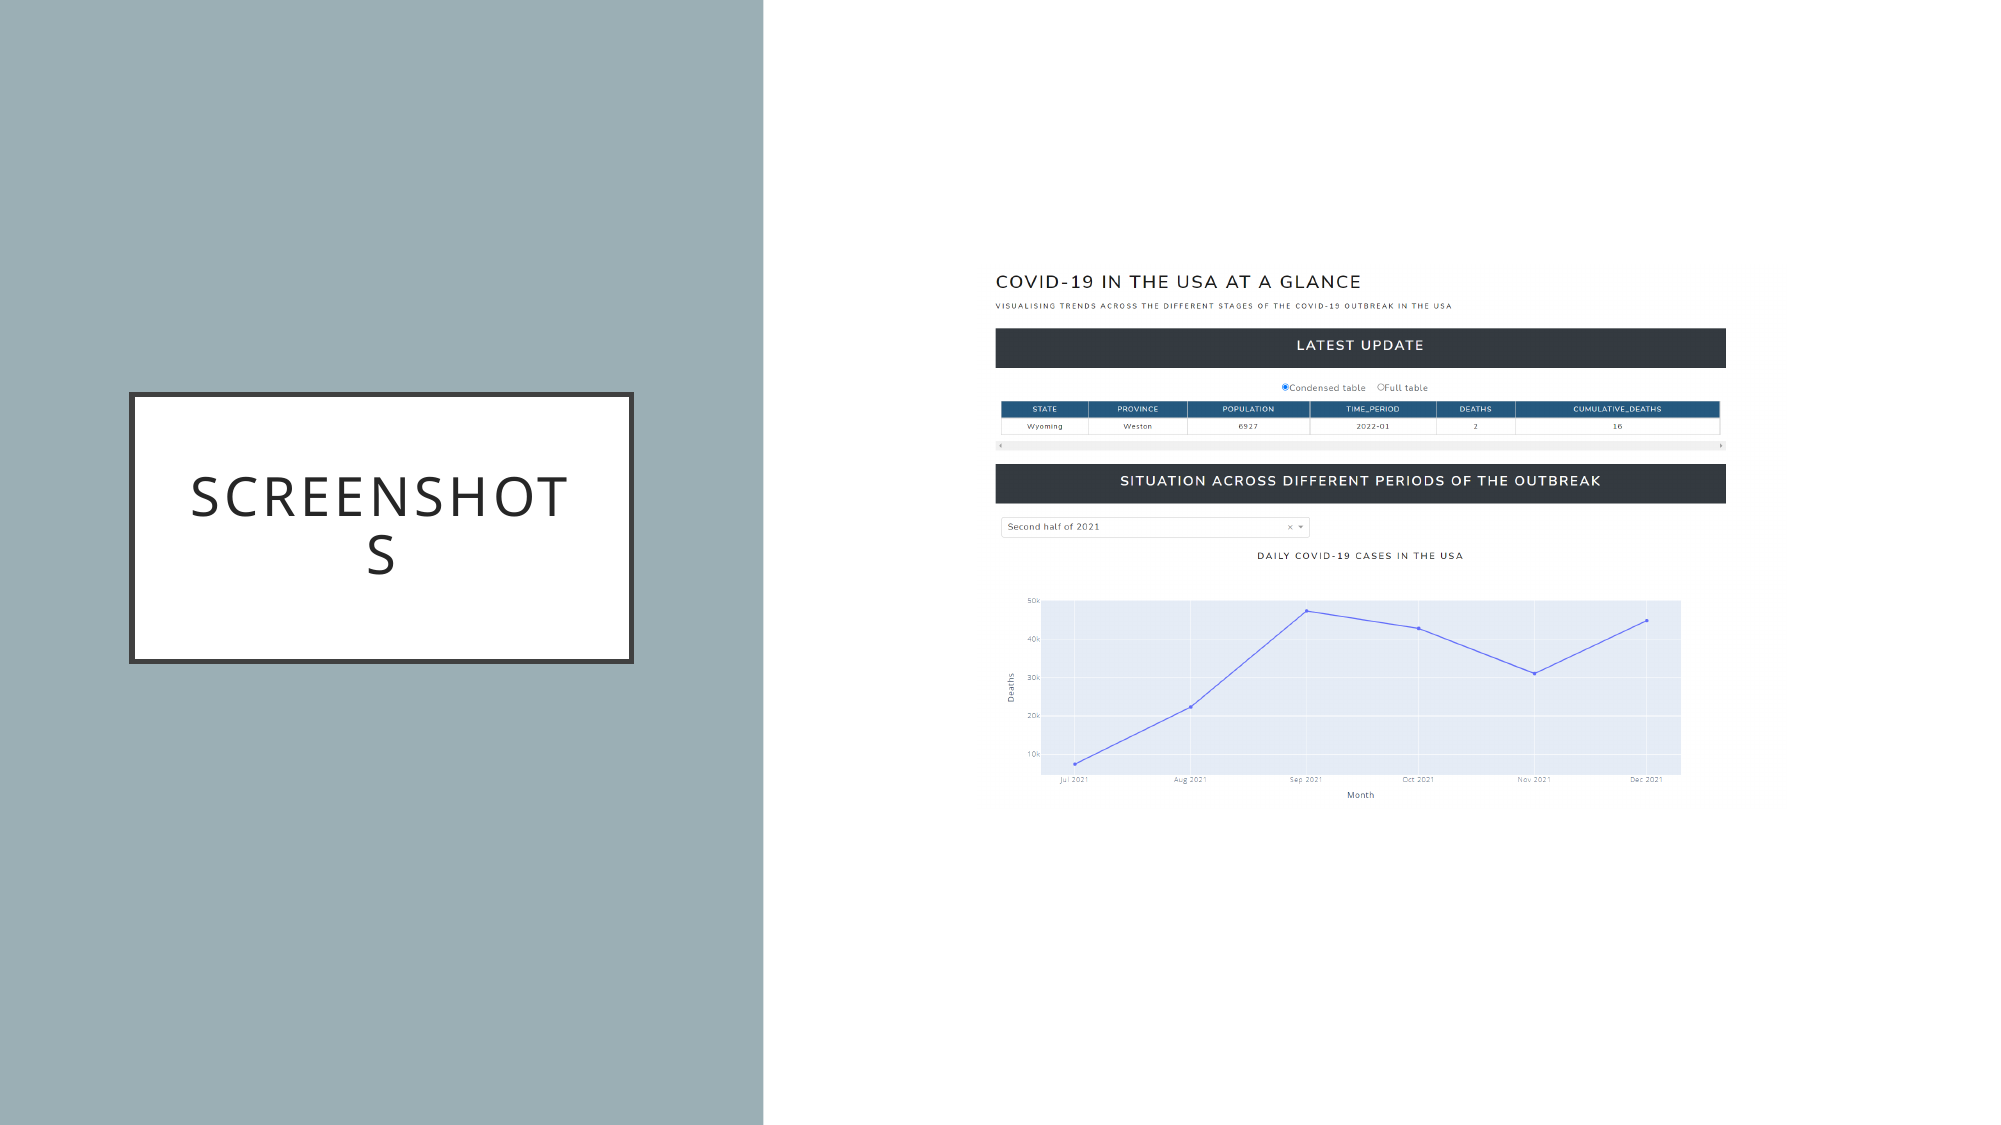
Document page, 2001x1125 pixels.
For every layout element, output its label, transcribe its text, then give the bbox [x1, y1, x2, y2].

text_box [0, 0, 764, 1125]
text_box [764, 0, 2000, 1125]
title ScreenshoTs [129, 392, 634, 664]
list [976, 264, 1787, 809]
